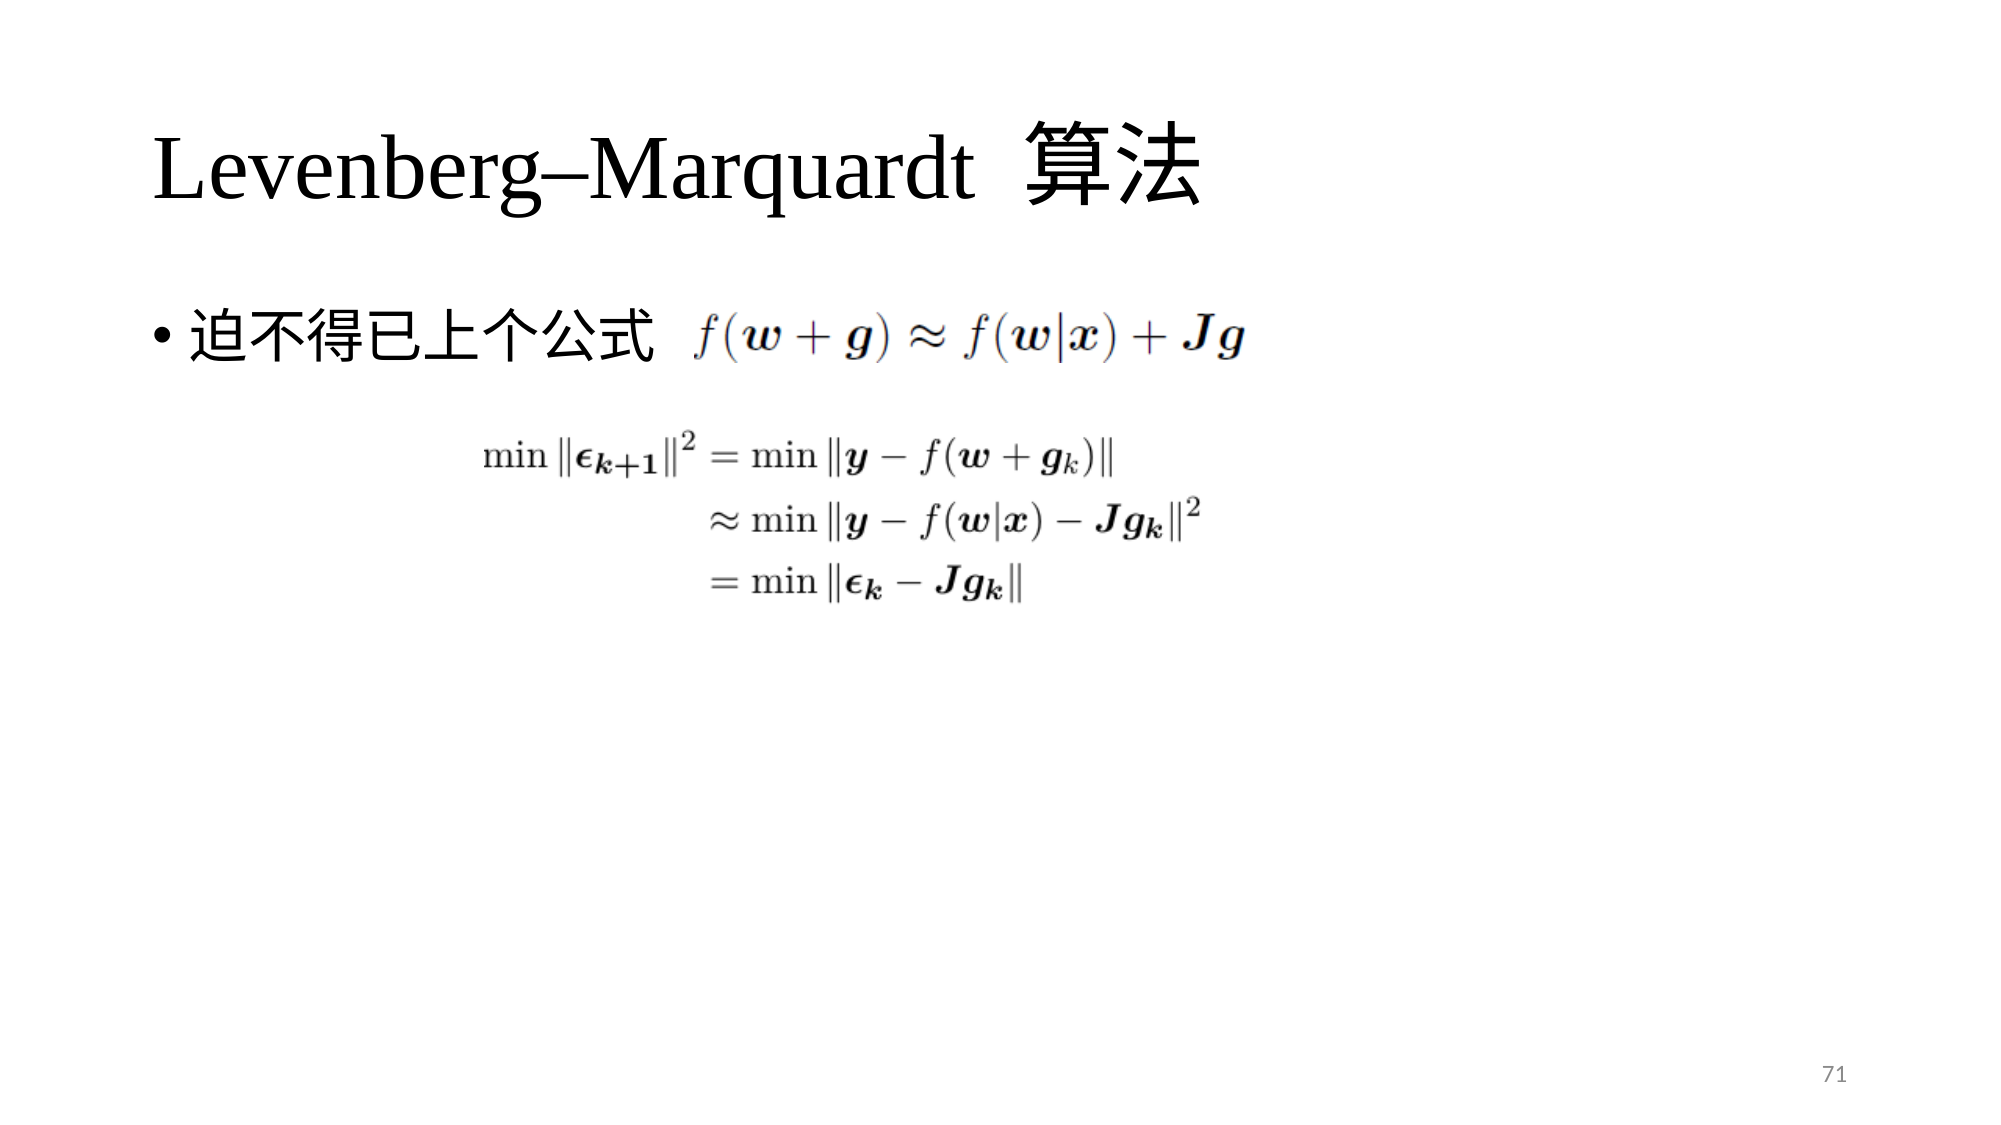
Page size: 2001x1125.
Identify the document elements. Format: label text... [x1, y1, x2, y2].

slide_number 71 [1412, 1042, 1863, 1103]
title Levenberg–Marquardt 算法 [137, 59, 1863, 278]
picture [484, 425, 1209, 609]
list 迫不得已上个公式 [137, 299, 1863, 1014]
picture [694, 303, 1257, 363]
